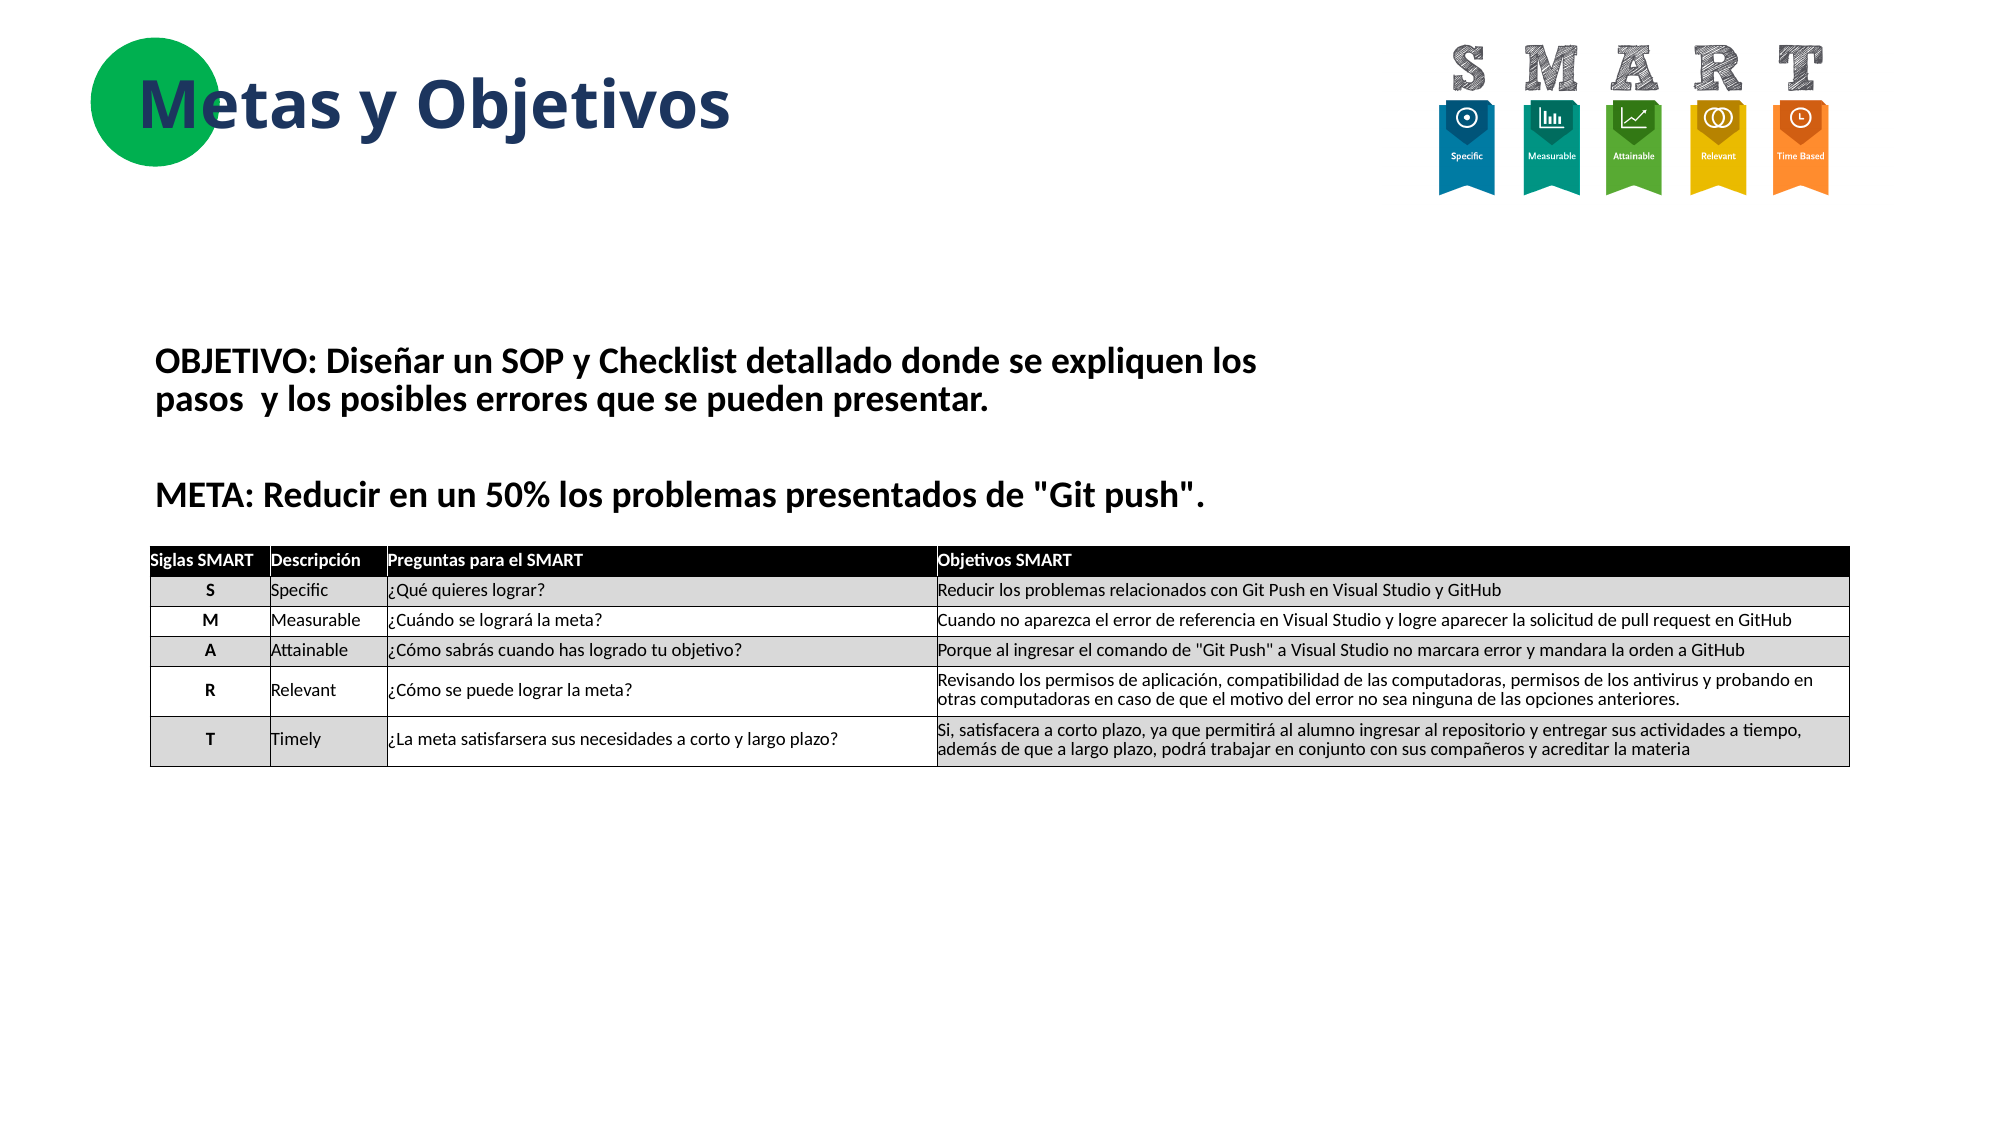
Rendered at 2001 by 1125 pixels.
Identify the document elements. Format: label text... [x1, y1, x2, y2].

table_cell Porque al ingresar el comando de "Git Push" a Visual Studio no marcara error y mandara la orden a GitHub [938, 637, 1849, 666]
table_cell A [151, 637, 270, 666]
table_cell ¿La meta satisfarsera sus necesidades a corto y largo plazo? [388, 717, 937, 766]
table_cell ¿Cuándo se logrará la meta? [388, 607, 937, 636]
table_cell Cuando no aparezca el error de referencia en Visual Studio y logre aparecer la solicitud de pull request en GitHub [938, 607, 1849, 636]
table_cell Si, satisfacera a corto plazo, ya que permitirá al alumno ingresar al repositorio y entregar sus actividades a tiempo, además de que a largo plazo, podrá trabajar en conjunto con sus compañeros y acreditar la materia [938, 717, 1849, 766]
table_header Objetivos SMART [938, 547, 1849, 576]
title Metas y Objetivos [135, 5, 1513, 196]
table_cell Specific [271, 577, 387, 606]
table_cell Reducir los problemas relacionados con Git Push en Visual Studio y GitHub [938, 577, 1849, 606]
text_box [90, 40, 135, 164]
table_cell R [151, 667, 270, 716]
table_cell M [151, 607, 270, 636]
table_cell META: Reducir en un 50% los problemas presentados de "Git push". [155, 421, 1272, 517]
table_cell Attainable [271, 637, 387, 666]
picture [1381, 37, 1894, 209]
table_cell Revisando los permisos de aplicación, compatibilidad de las computadoras, permisos de los antivirus y probando en otras computadoras en caso de que el motivo del error no sea ninguna de las opciones anteriores. [938, 667, 1849, 716]
table_header Siglas SMART [151, 547, 270, 576]
table_cell ¿Cómo sabrás cuando has logrado tu objetivo? [388, 637, 937, 666]
table_cell Timely [271, 717, 387, 766]
table_cell Relevant [271, 667, 387, 716]
table_cell ¿Qué quieres lograr? [388, 577, 937, 606]
table_cell Measurable [271, 607, 387, 636]
table_cell ¿Cómo se puede lograr la meta? [388, 667, 937, 716]
table_cell S [151, 577, 270, 606]
table_header Preguntas para el SMART [388, 547, 937, 576]
table_header Descripción [271, 547, 387, 576]
table_cell T [151, 717, 270, 766]
table_header OBJETIVO: Diseñar un SOP y Checklist detallado donde se expliquen los pasos y los posibles errores que se pueden presentar. [155, 278, 1272, 421]
